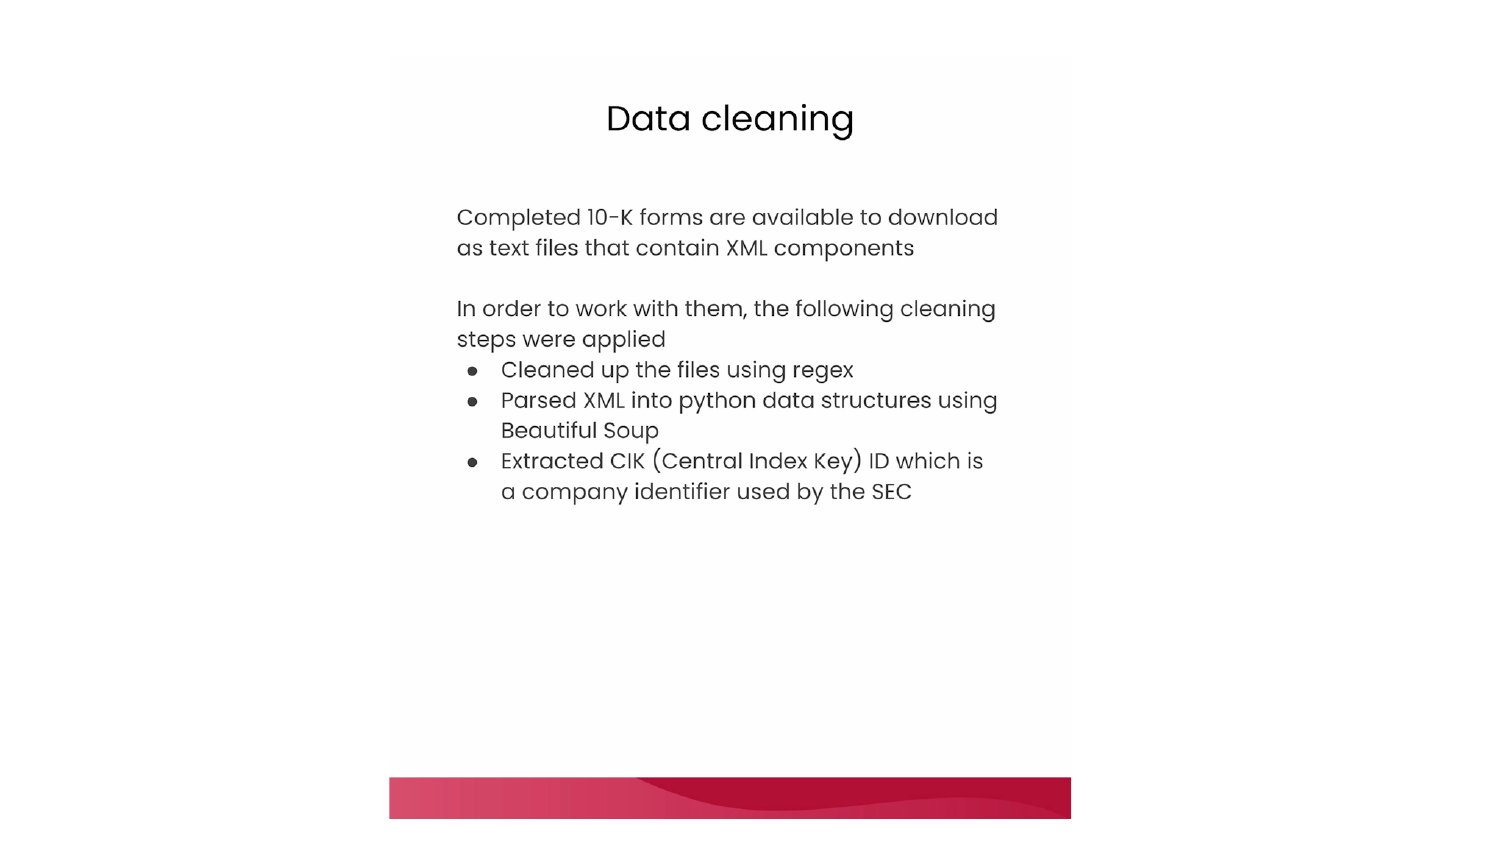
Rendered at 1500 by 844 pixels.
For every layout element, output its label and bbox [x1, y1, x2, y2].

picture [389, 54, 1072, 819]
